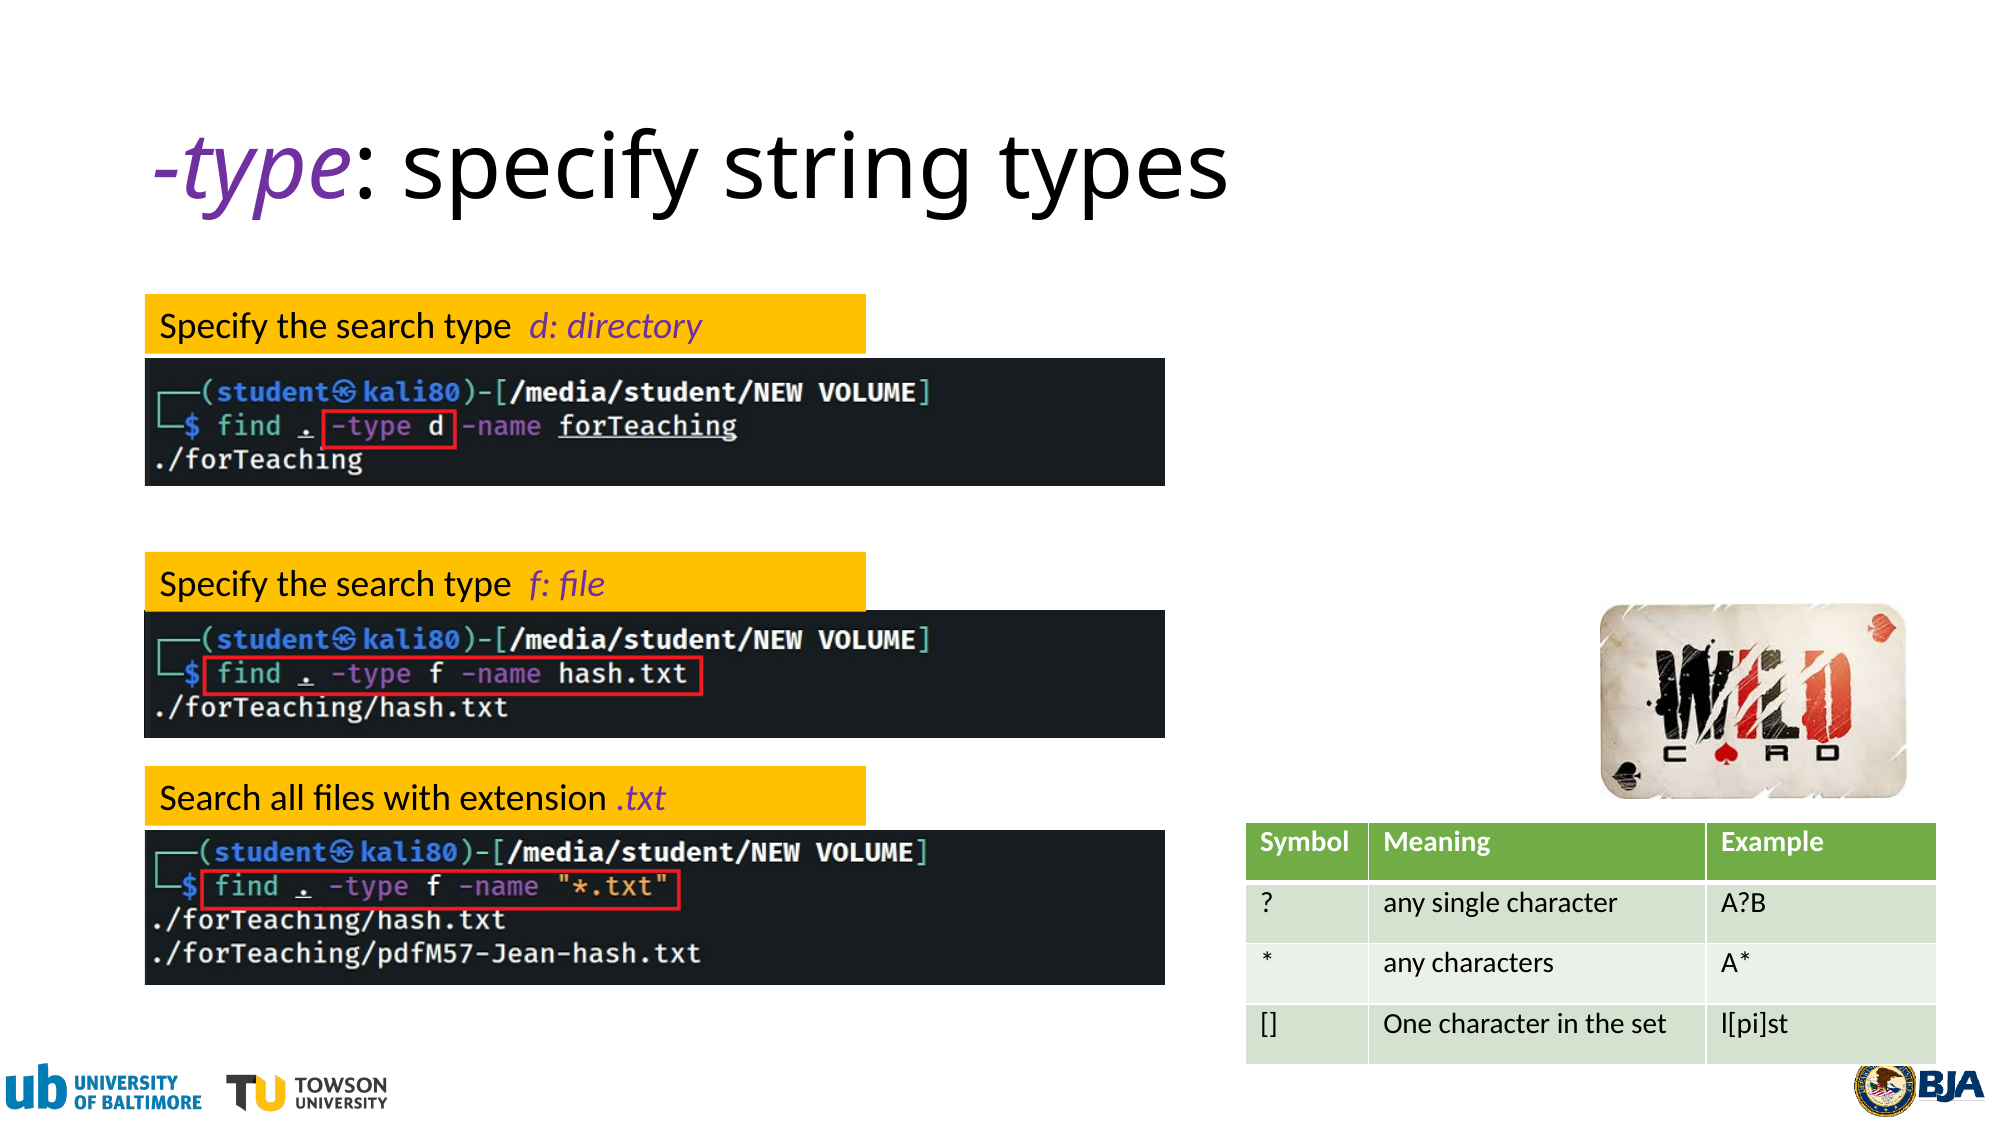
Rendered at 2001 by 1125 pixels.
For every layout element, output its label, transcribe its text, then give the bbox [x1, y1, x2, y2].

text_box Specify the search type f: file [144, 551, 866, 610]
picture [0, 1031, 407, 1125]
table_cell A?B [1707, 885, 1936, 943]
table_cell l[pi]st [1707, 1005, 1936, 1064]
table_header Example [1707, 823, 1936, 880]
picture [144, 358, 1165, 486]
table_cell any characters [1369, 944, 1705, 1003]
table_cell One character in the set [1369, 1005, 1705, 1064]
text_box Specify the search type d: directory [144, 294, 866, 354]
picture [1854, 1066, 1986, 1117]
picture [144, 610, 1165, 738]
table_cell [] [1246, 1005, 1368, 1064]
table_cell * [1246, 944, 1368, 1003]
table_header Meaning [1369, 823, 1705, 880]
title -type: specify string types [137, 59, 1863, 278]
picture [144, 829, 1165, 986]
table_cell any single character [1369, 885, 1705, 943]
table_cell ? [1246, 885, 1368, 943]
picture [1600, 603, 1907, 799]
table_header Symbol [1246, 823, 1368, 880]
text_box Search all files with extension .txt [144, 766, 866, 826]
table_cell A* [1707, 944, 1936, 1003]
